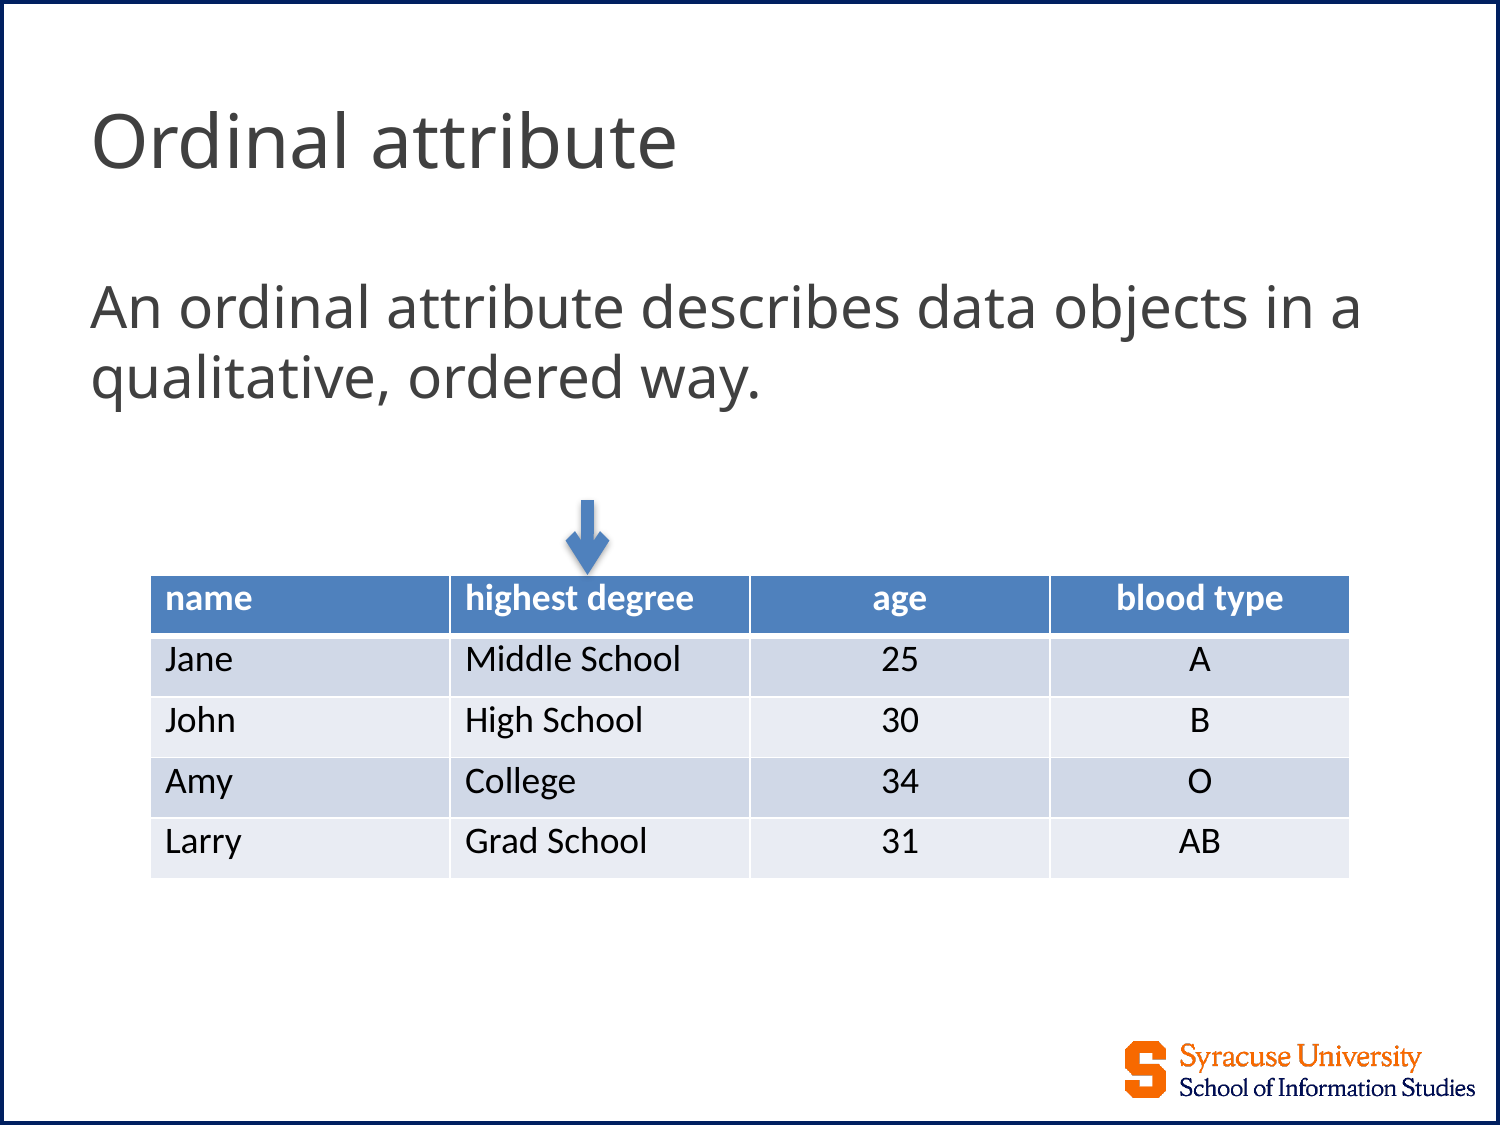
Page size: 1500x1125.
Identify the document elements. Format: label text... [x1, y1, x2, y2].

table_cell Jane [151, 639, 449, 696]
table_header blood type [1051, 576, 1349, 633]
list An ordinal attribute describes data objects in a qualitative, ordered way. [75, 262, 1425, 500]
table_cell Amy [151, 758, 449, 817]
picture [1125, 1041, 1475, 1098]
table_cell 30 [751, 698, 1049, 757]
table_header name [151, 576, 449, 633]
title Ordinal attribute [75, 45, 1425, 233]
table_cell John [151, 698, 449, 757]
table_cell 31 [751, 819, 1049, 878]
table_header age [751, 576, 1049, 633]
table_cell Middle School [451, 639, 749, 696]
table_header highest degree [451, 576, 749, 633]
table_cell Grad School [451, 819, 749, 878]
table_cell A [1051, 639, 1349, 696]
table_cell High School [451, 698, 749, 757]
table_cell 25 [751, 639, 1049, 696]
table_cell B [1051, 698, 1349, 757]
table_cell College [451, 758, 749, 817]
table_cell O [1051, 758, 1349, 817]
table_cell Larry [151, 819, 449, 878]
table_cell AB [1051, 819, 1349, 878]
table_cell 34 [751, 758, 1049, 817]
